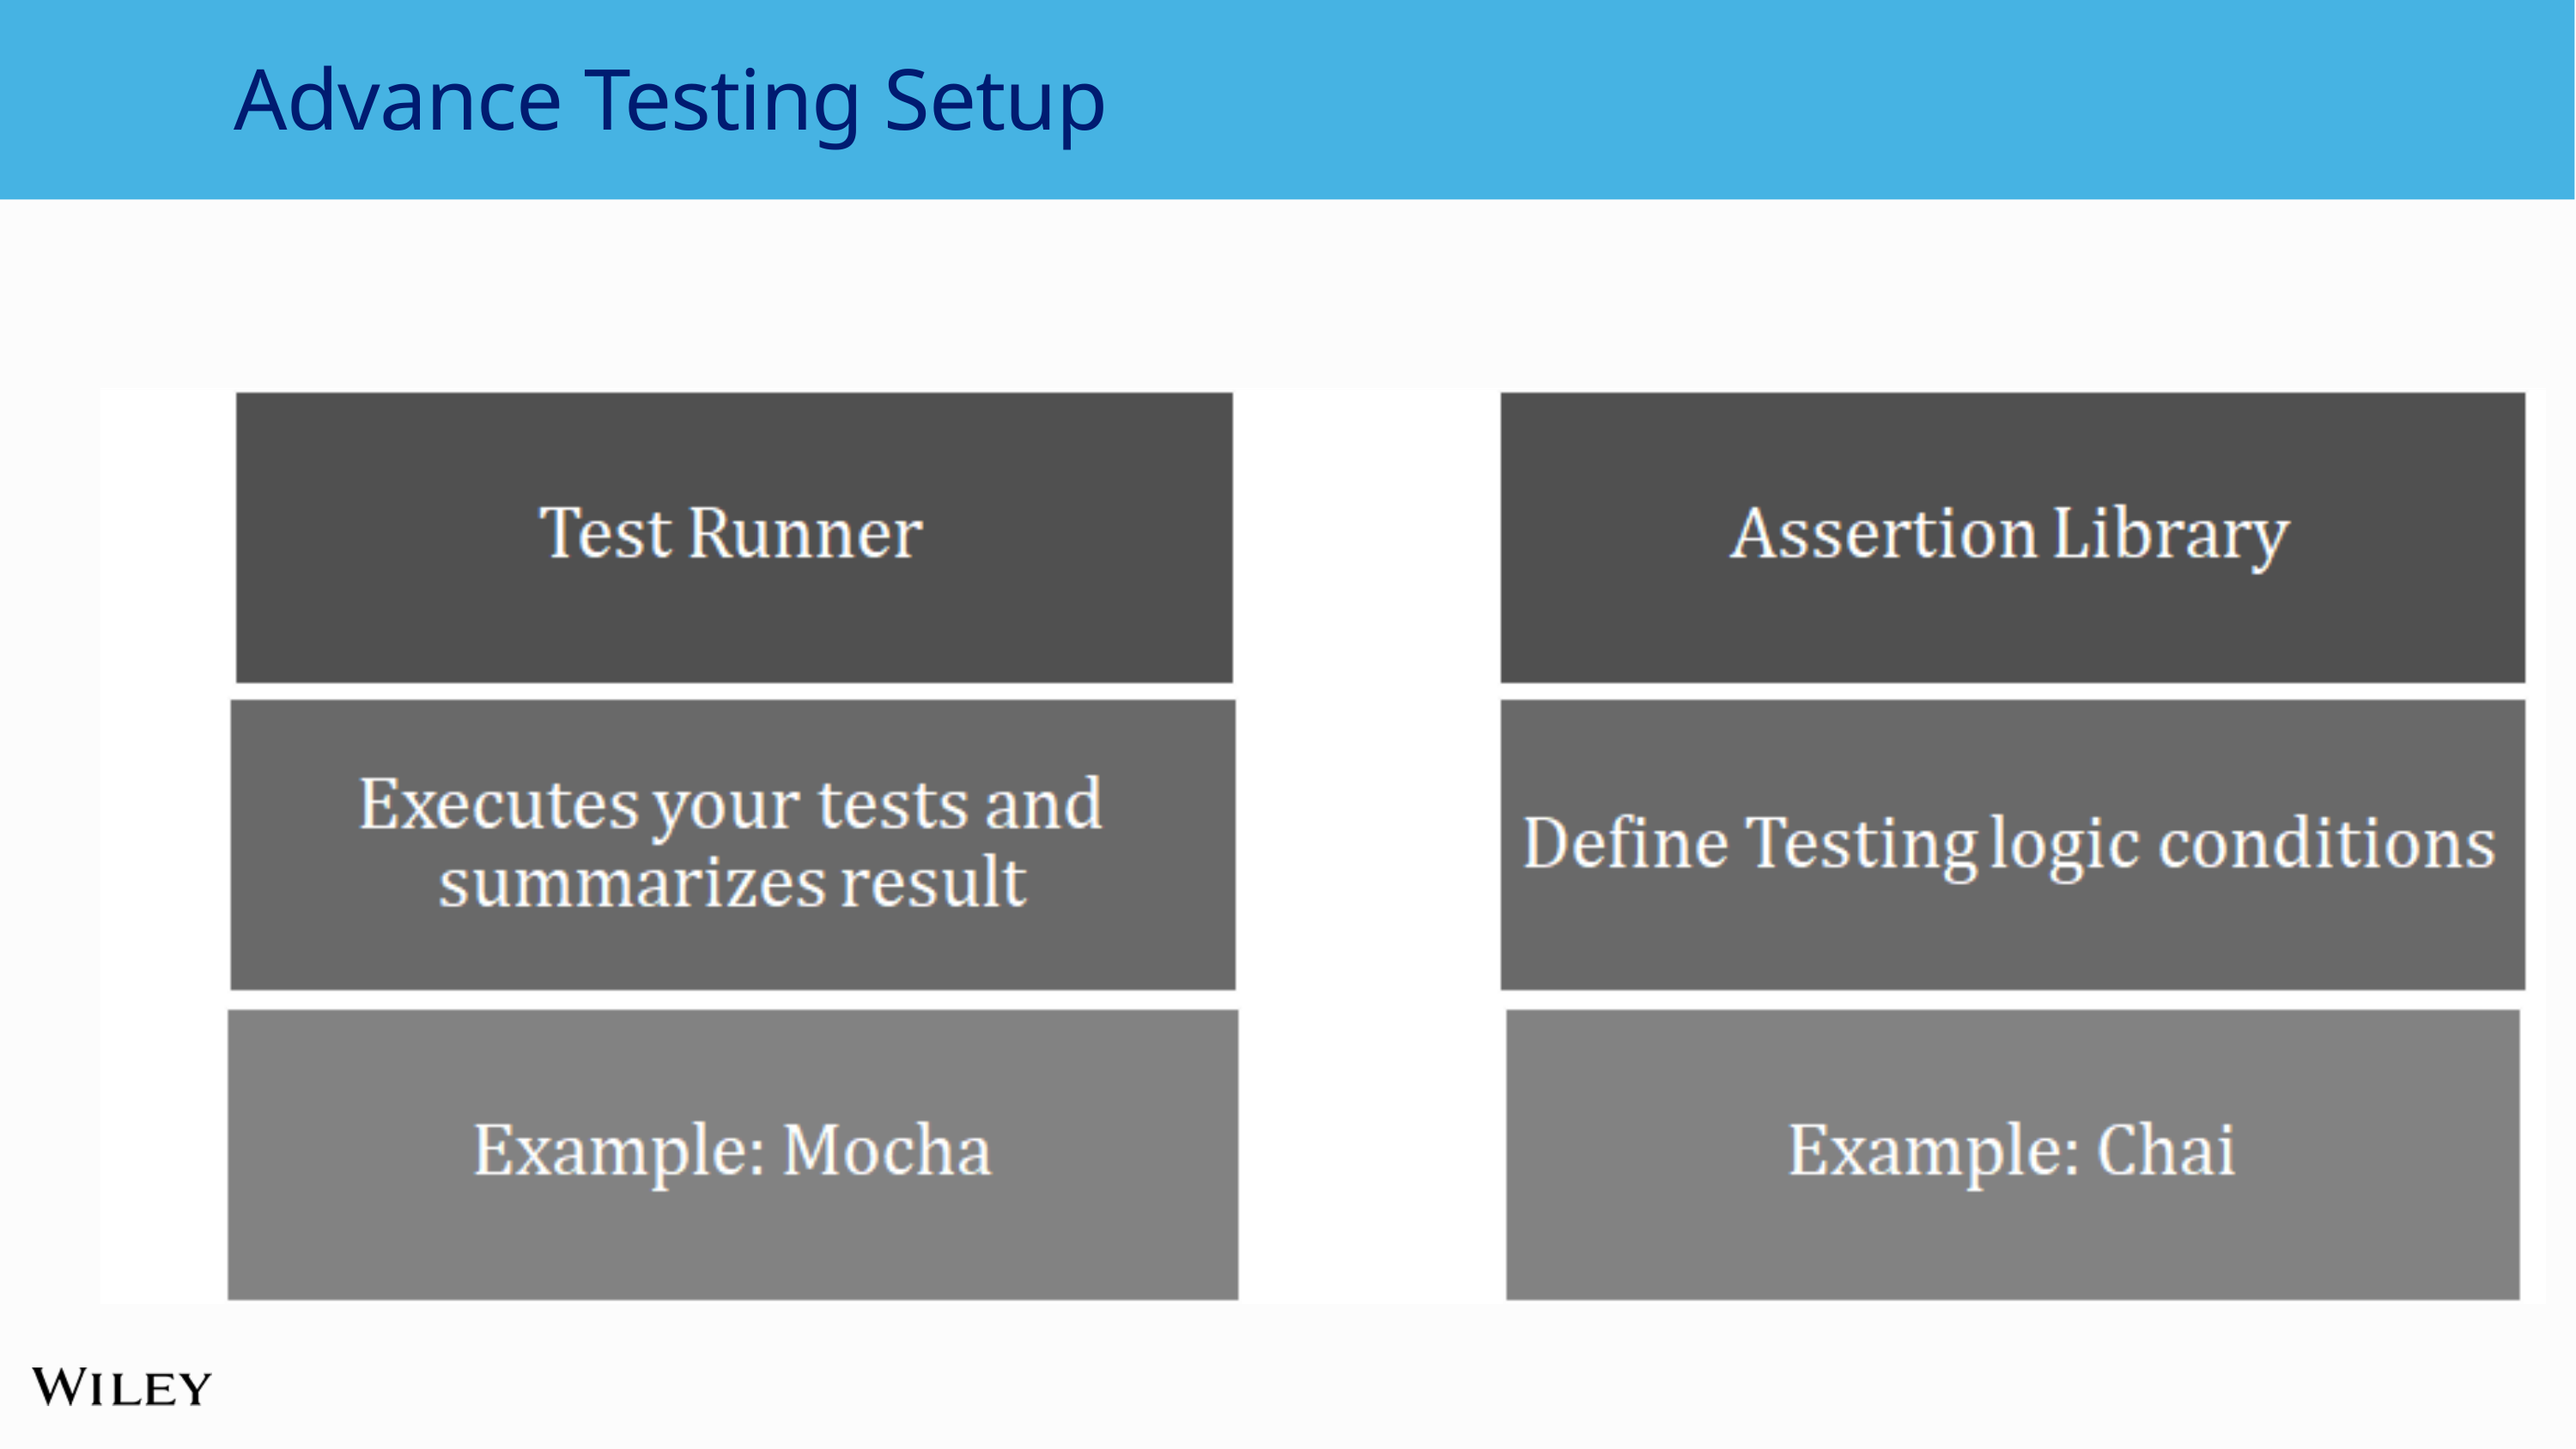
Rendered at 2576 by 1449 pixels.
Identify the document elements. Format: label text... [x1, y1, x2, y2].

picture [32, 1367, 213, 1406]
picture [100, 388, 2546, 1304]
text_box [0, 0, 2575, 200]
text_box Advance Testing Setup [234, 37, 1387, 147]
